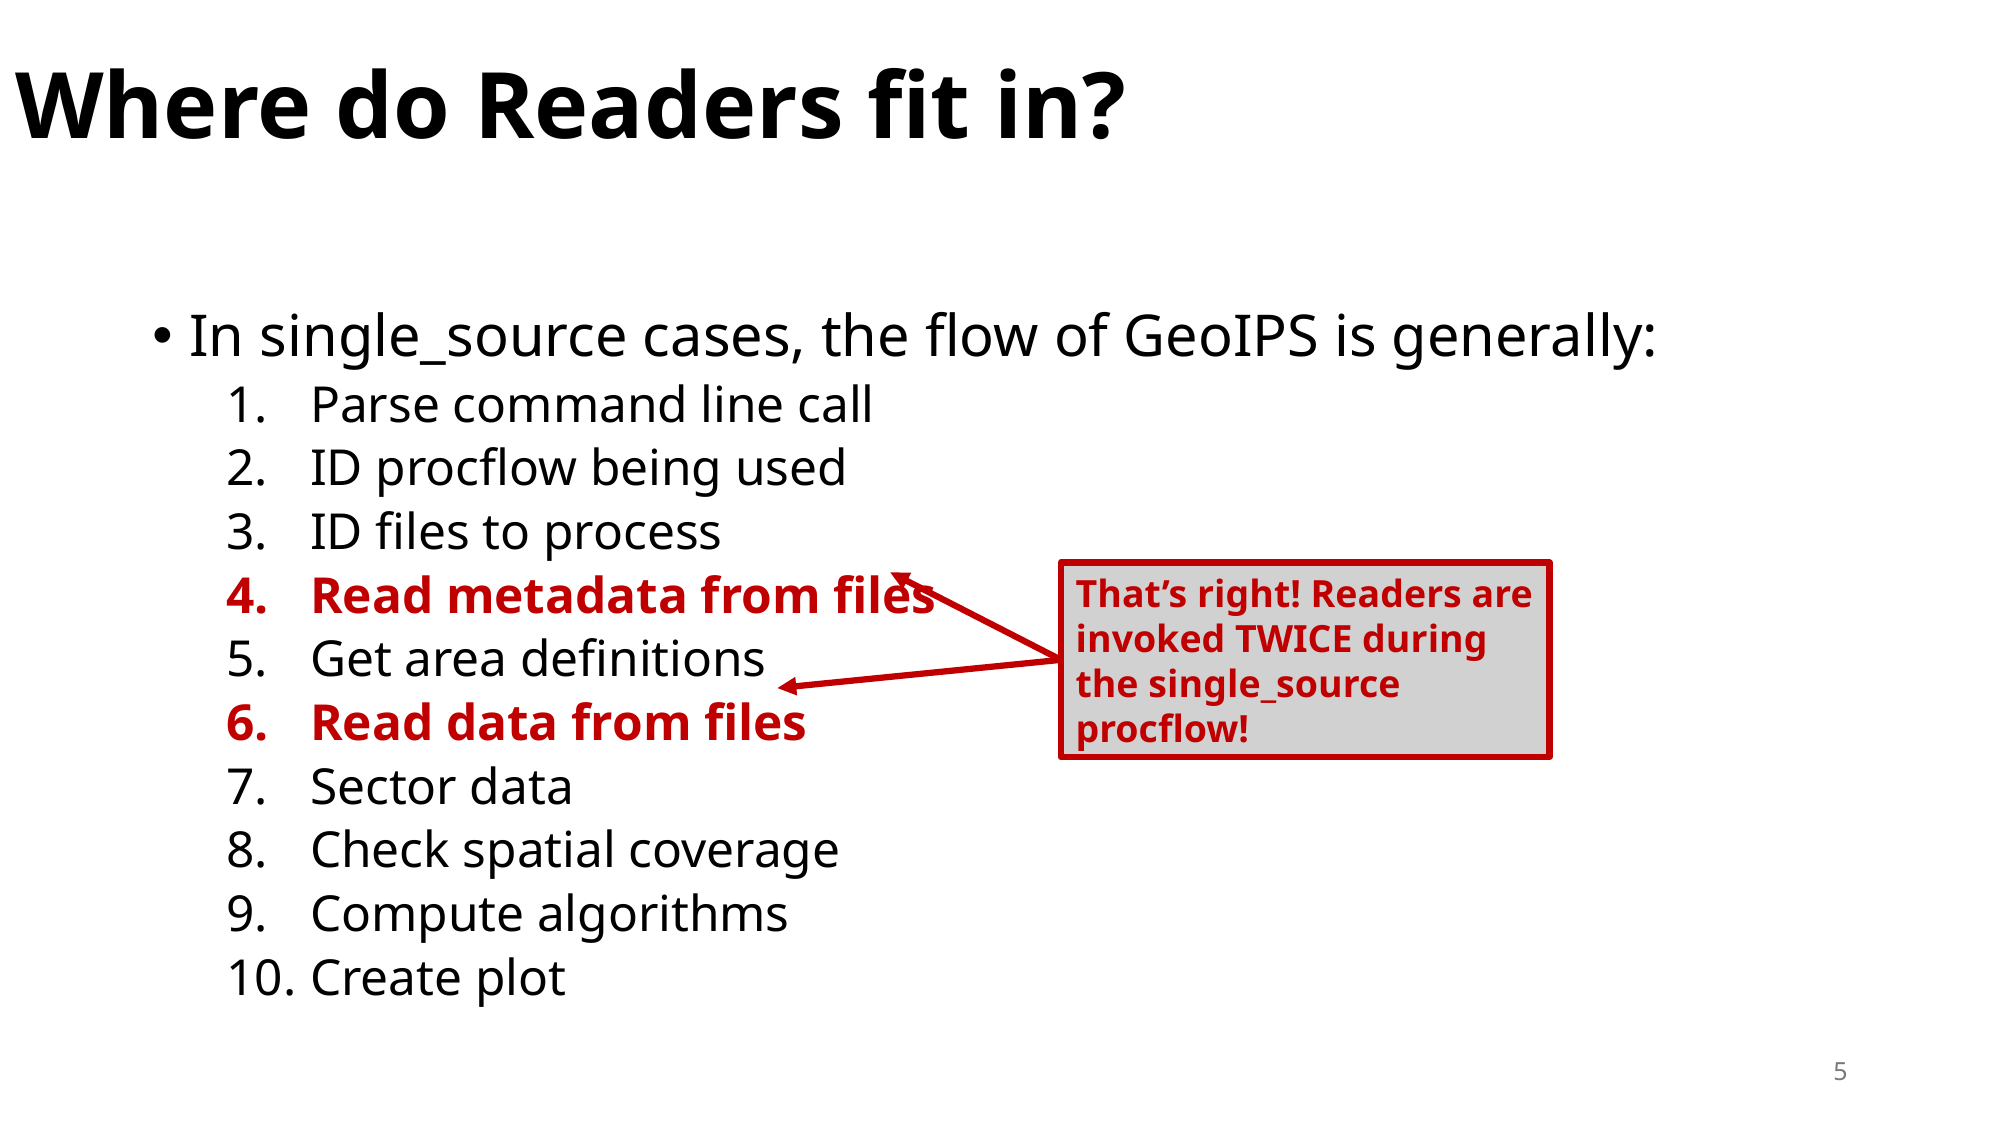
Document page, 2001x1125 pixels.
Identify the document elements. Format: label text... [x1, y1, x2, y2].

title Where do Readers fit in? [0, 0, 1725, 218]
list In single_source cases, the flow of GeoIPS is generally: Parse command line call ID procflow being used ID files to process Read metadata from files Get area definitions Read data from files Sector data Check spatial coverage Compute algorithms Create plot [137, 299, 1863, 1014]
text_box That’s right! Readers are invoked TWICE during the single_source procflow! [1060, 562, 1550, 758]
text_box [889, 571, 1062, 637]
slide_number 5 [1412, 1042, 1863, 1103]
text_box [776, 637, 1062, 689]
